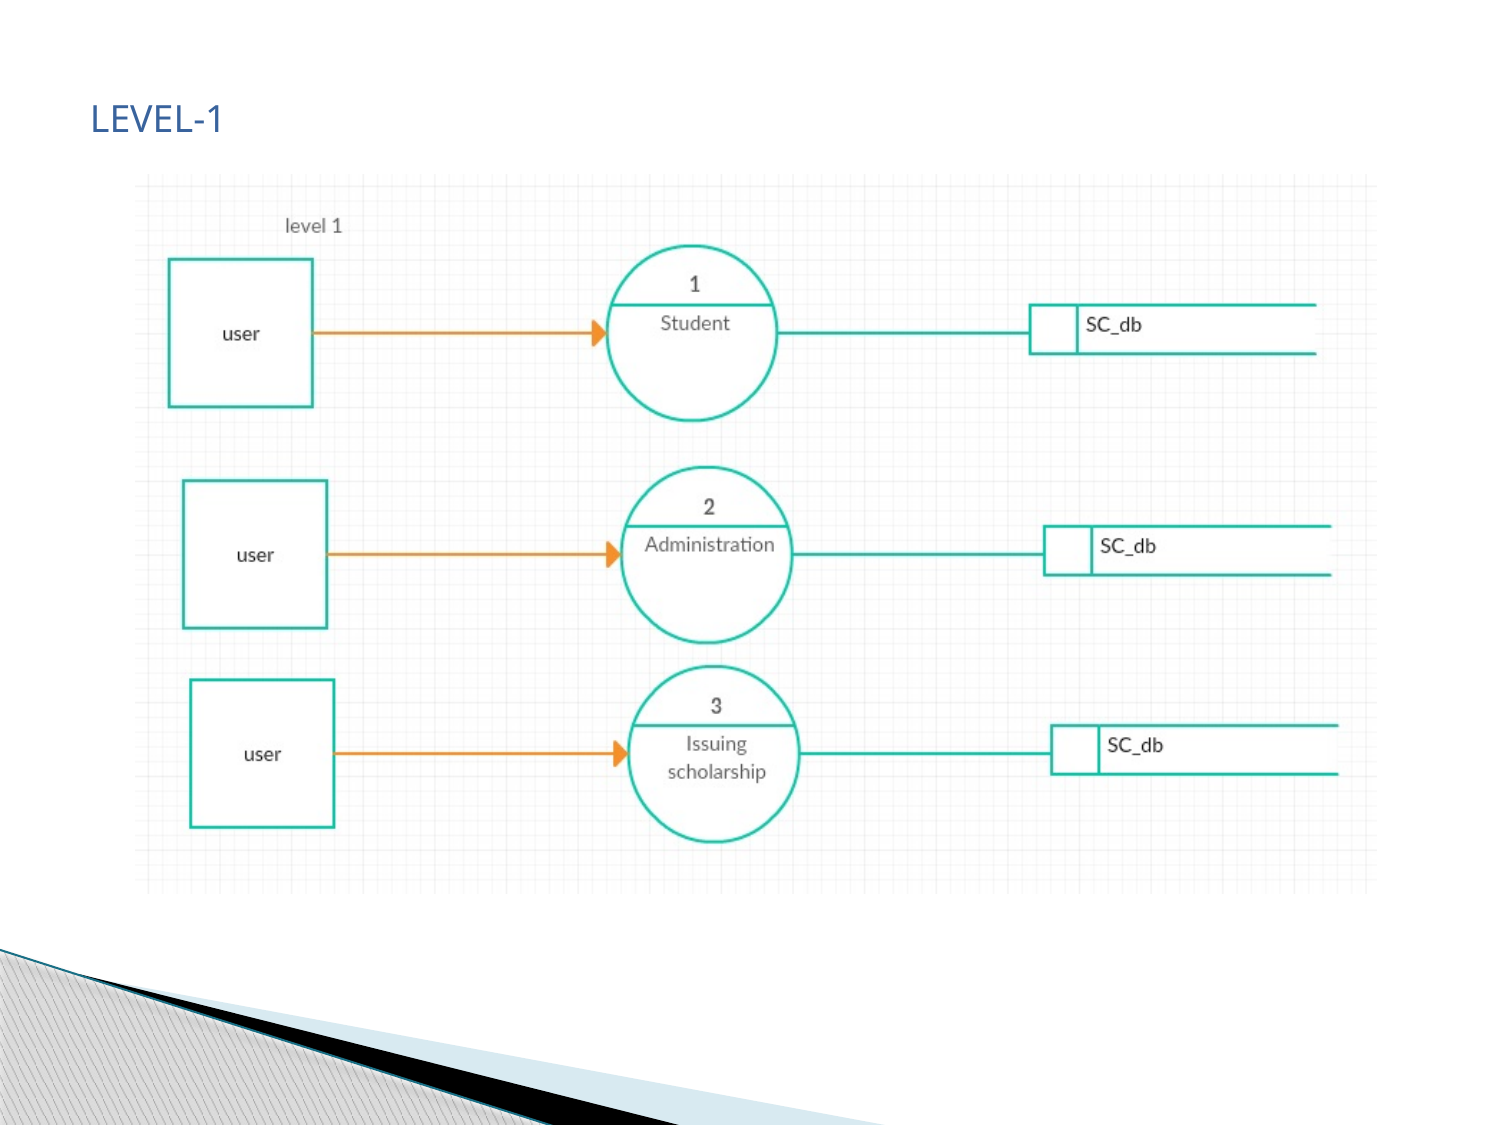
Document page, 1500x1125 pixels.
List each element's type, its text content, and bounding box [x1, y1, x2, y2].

text_box LEVEL-1 [74, 87, 259, 148]
picture [135, 174, 1378, 894]
